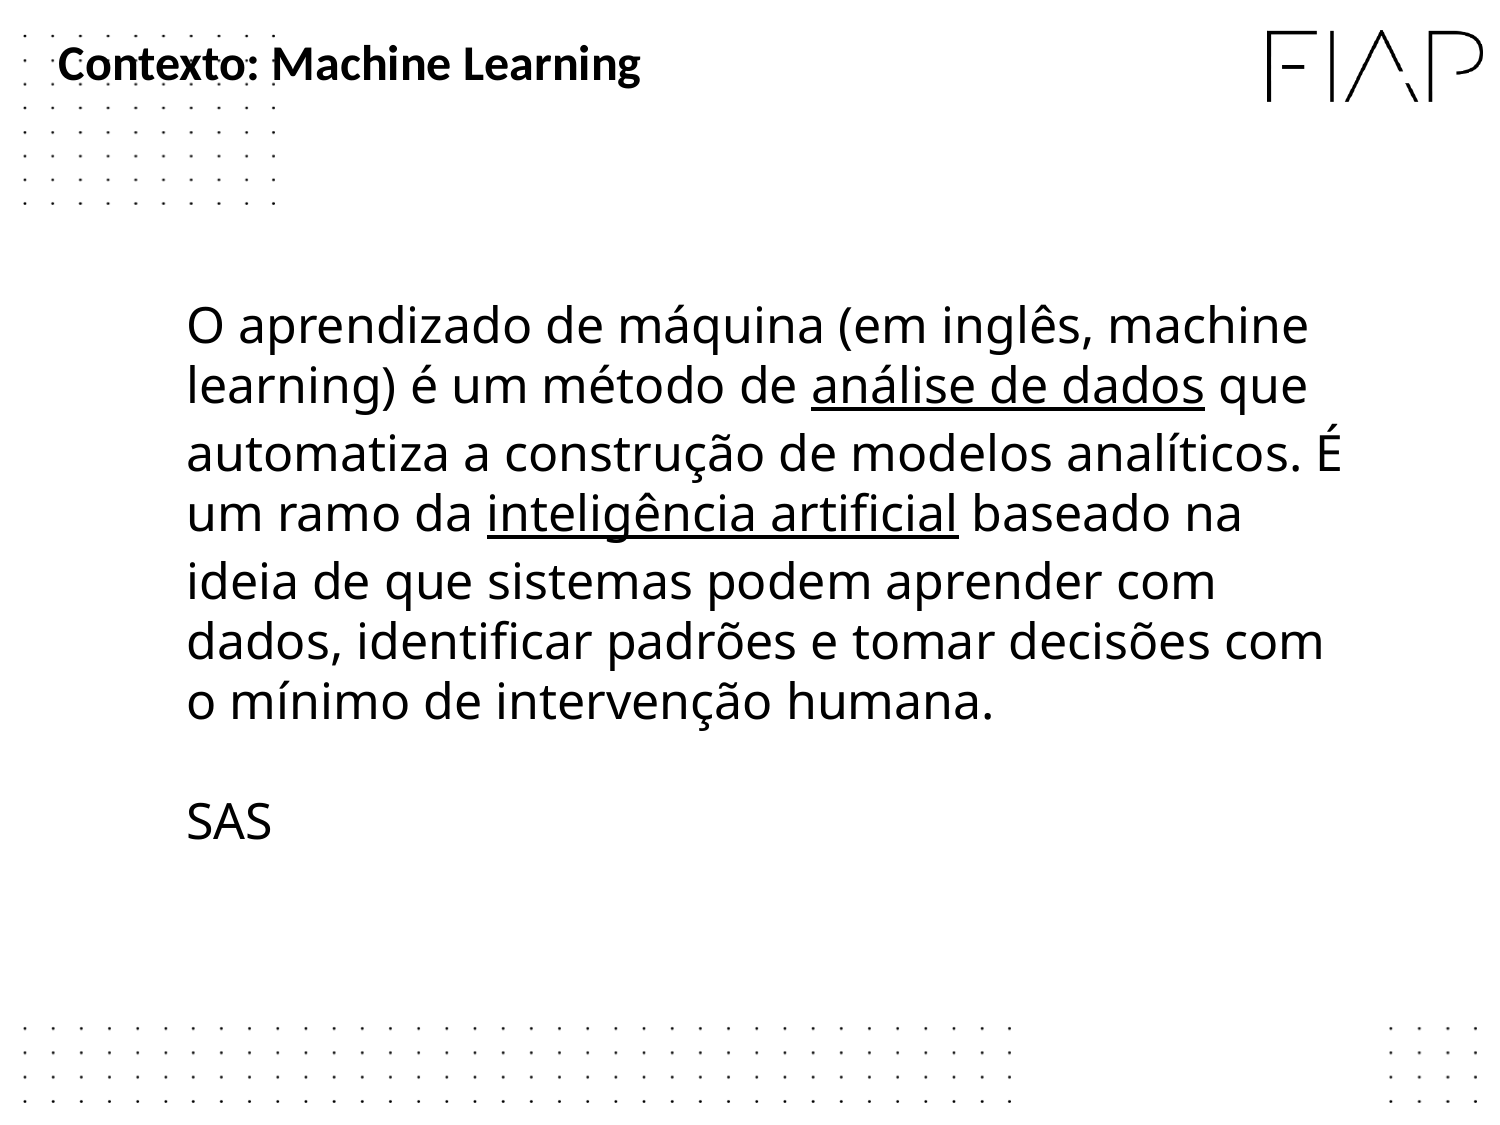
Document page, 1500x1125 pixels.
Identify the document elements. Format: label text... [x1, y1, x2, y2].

picture [23, 1025, 1011, 1103]
picture [1394, 30, 1483, 102]
picture [23, 34, 275, 205]
text_box Contexto: Machine Learning [43, 0, 1394, 158]
text_box O aprendizado de máquina (em inglês, machine learning) é um método de análise de dados que automatiza a construção de modelos analíticos. É um ramo da inteligência artificial baseado na ideia de que sistemas podem aprender com dados, identificar padrões e tomar decisões com o mínimo de intervenção humana. SAS [171, 285, 1378, 858]
picture [1384, 1025, 1477, 1103]
